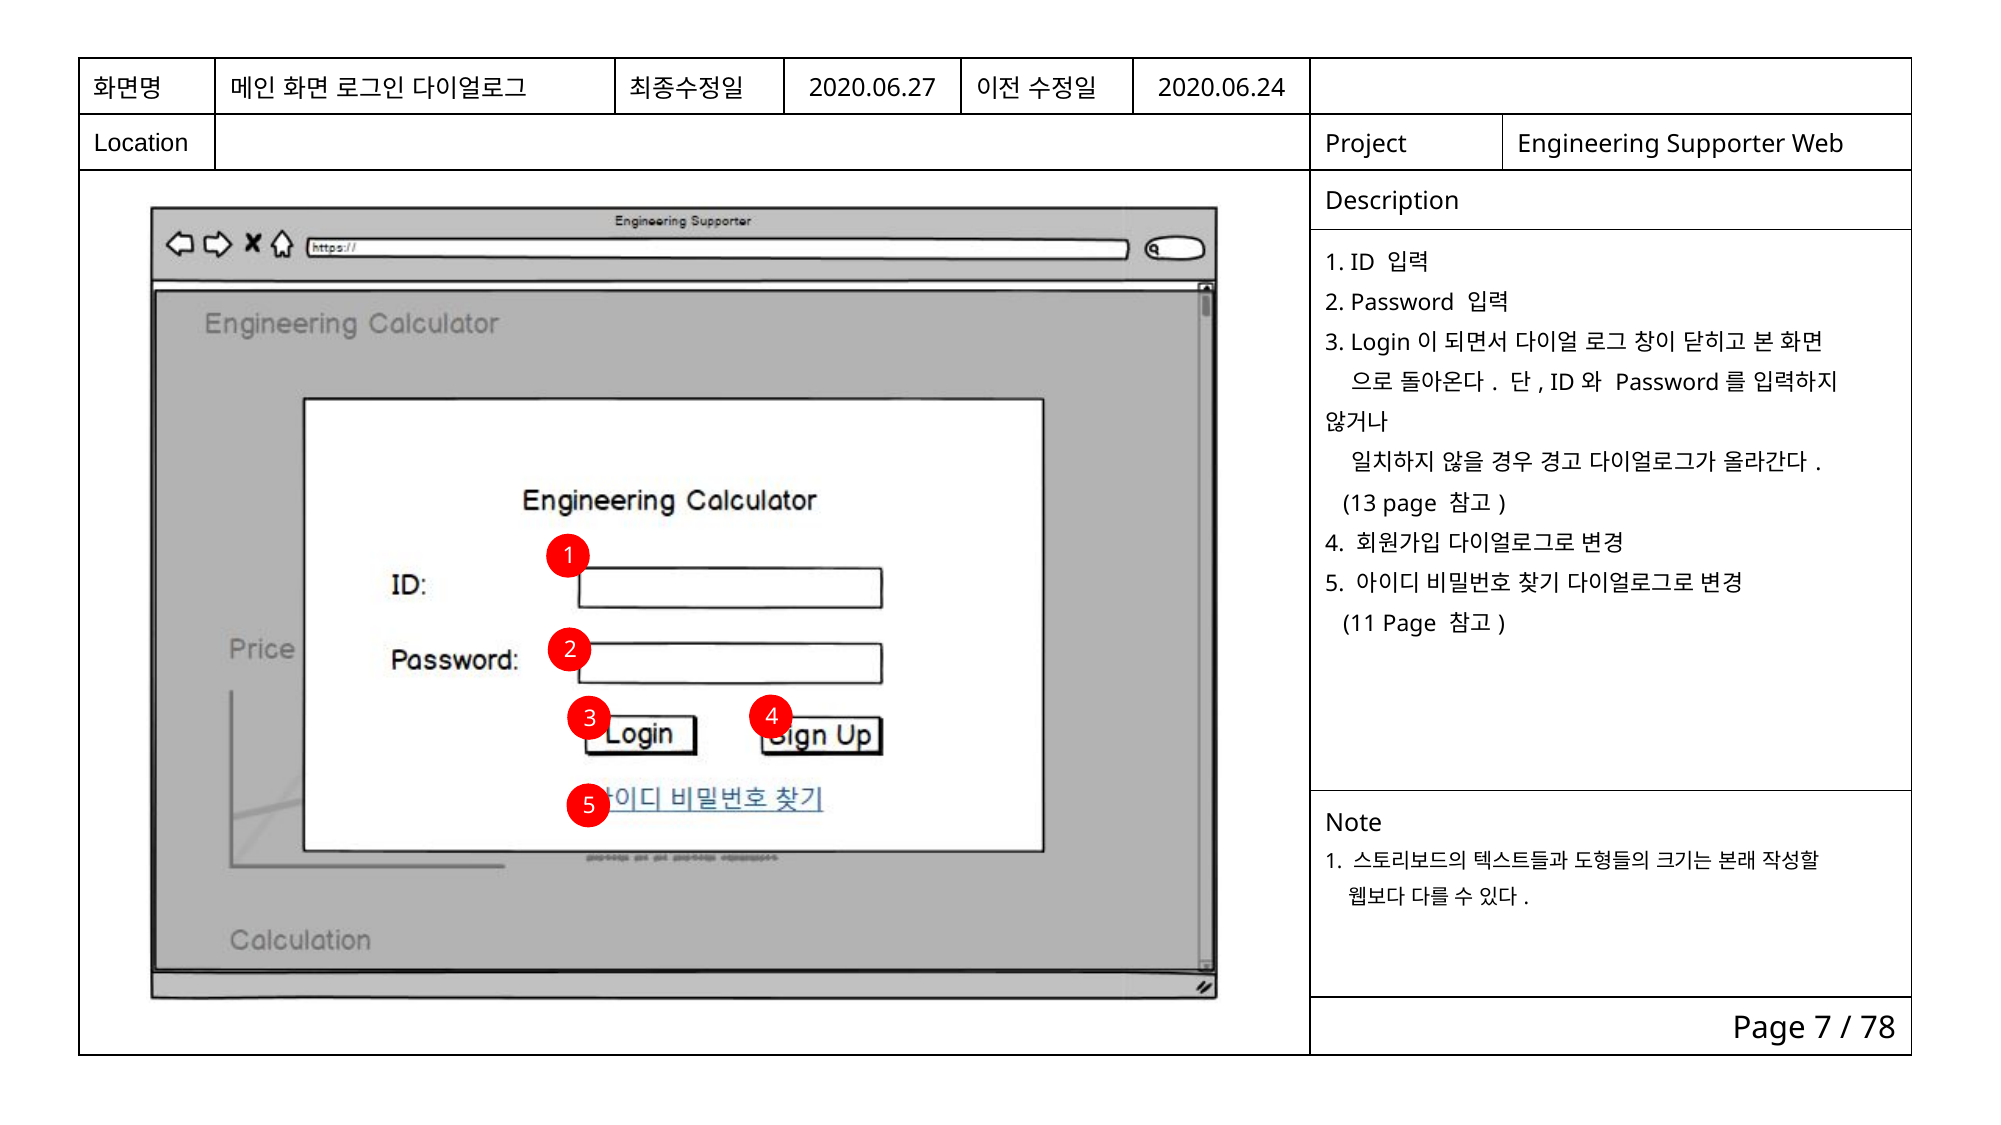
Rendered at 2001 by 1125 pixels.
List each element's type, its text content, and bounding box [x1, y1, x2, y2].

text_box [566, 783, 612, 828]
table_cell 1. ID 입력 2. Password 입력 3. Login이 되면서 다이얼 로그 창이 닫히고 본 화면 으로 돌아온다. 단, ID와 Password를 입력하지 않거나 일치하지 않을 경우 경고 다이얼로그가 올라간다. (13 page 참고) 4. 회원가입 다이얼로그로 변경 5. 아이디 비밀번호 찾기 다이얼로그로 변경 (11 Page 참고) [1311, 230, 1911, 790]
table_header 이전 수정일 [962, 59, 1132, 113]
table_cell Location [80, 115, 214, 169]
table_header [1311, 59, 1911, 113]
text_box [567, 695, 613, 740]
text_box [546, 533, 592, 578]
table_cell Page 7 / 78 [1311, 998, 1911, 1054]
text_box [749, 694, 795, 739]
table_cell Engineering Supporter Web [1503, 115, 1911, 169]
table_header 메인 화면 로그인 다이얼로그 [216, 59, 614, 113]
table_header 2020.06.27 [785, 59, 960, 113]
table_cell Project [1311, 115, 1502, 169]
table_cell [80, 171, 1309, 1054]
table_header 화면명 [80, 59, 214, 113]
table_header 최종수정일 [616, 59, 783, 113]
table_cell Description [1311, 171, 1911, 229]
table_cell Note 1. 스토리보드의 텍스트들과 도형들의 크기는 본래 작성할 웹보다 다를 수 있다. [1311, 791, 1911, 996]
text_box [547, 627, 593, 672]
table_header 2020.06.24 [1134, 59, 1309, 113]
picture [146, 202, 1229, 1008]
table_cell [216, 115, 1309, 169]
